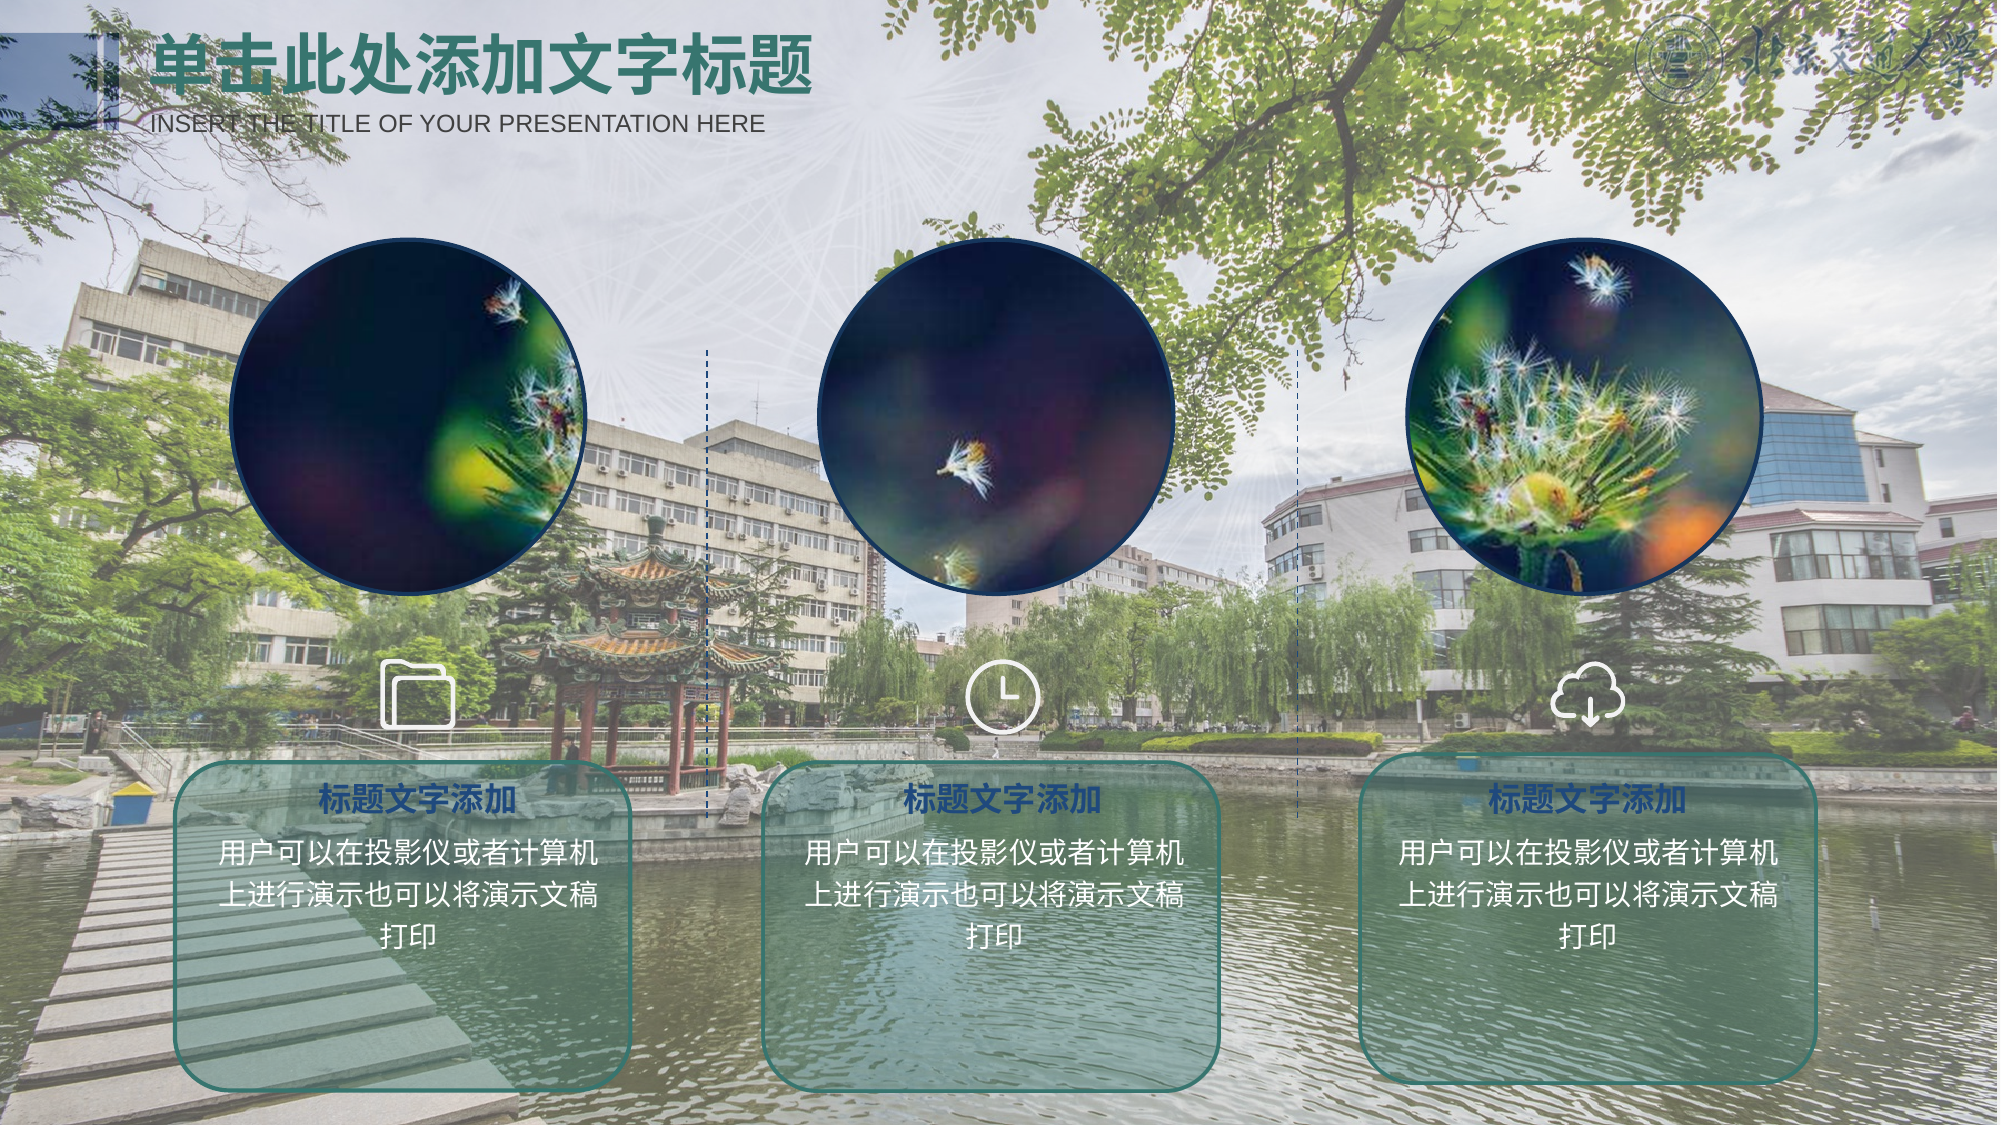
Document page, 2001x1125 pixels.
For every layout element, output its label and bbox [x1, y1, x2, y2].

text_box [132, 15, 876, 147]
picture [0, 0, 2001, 1125]
